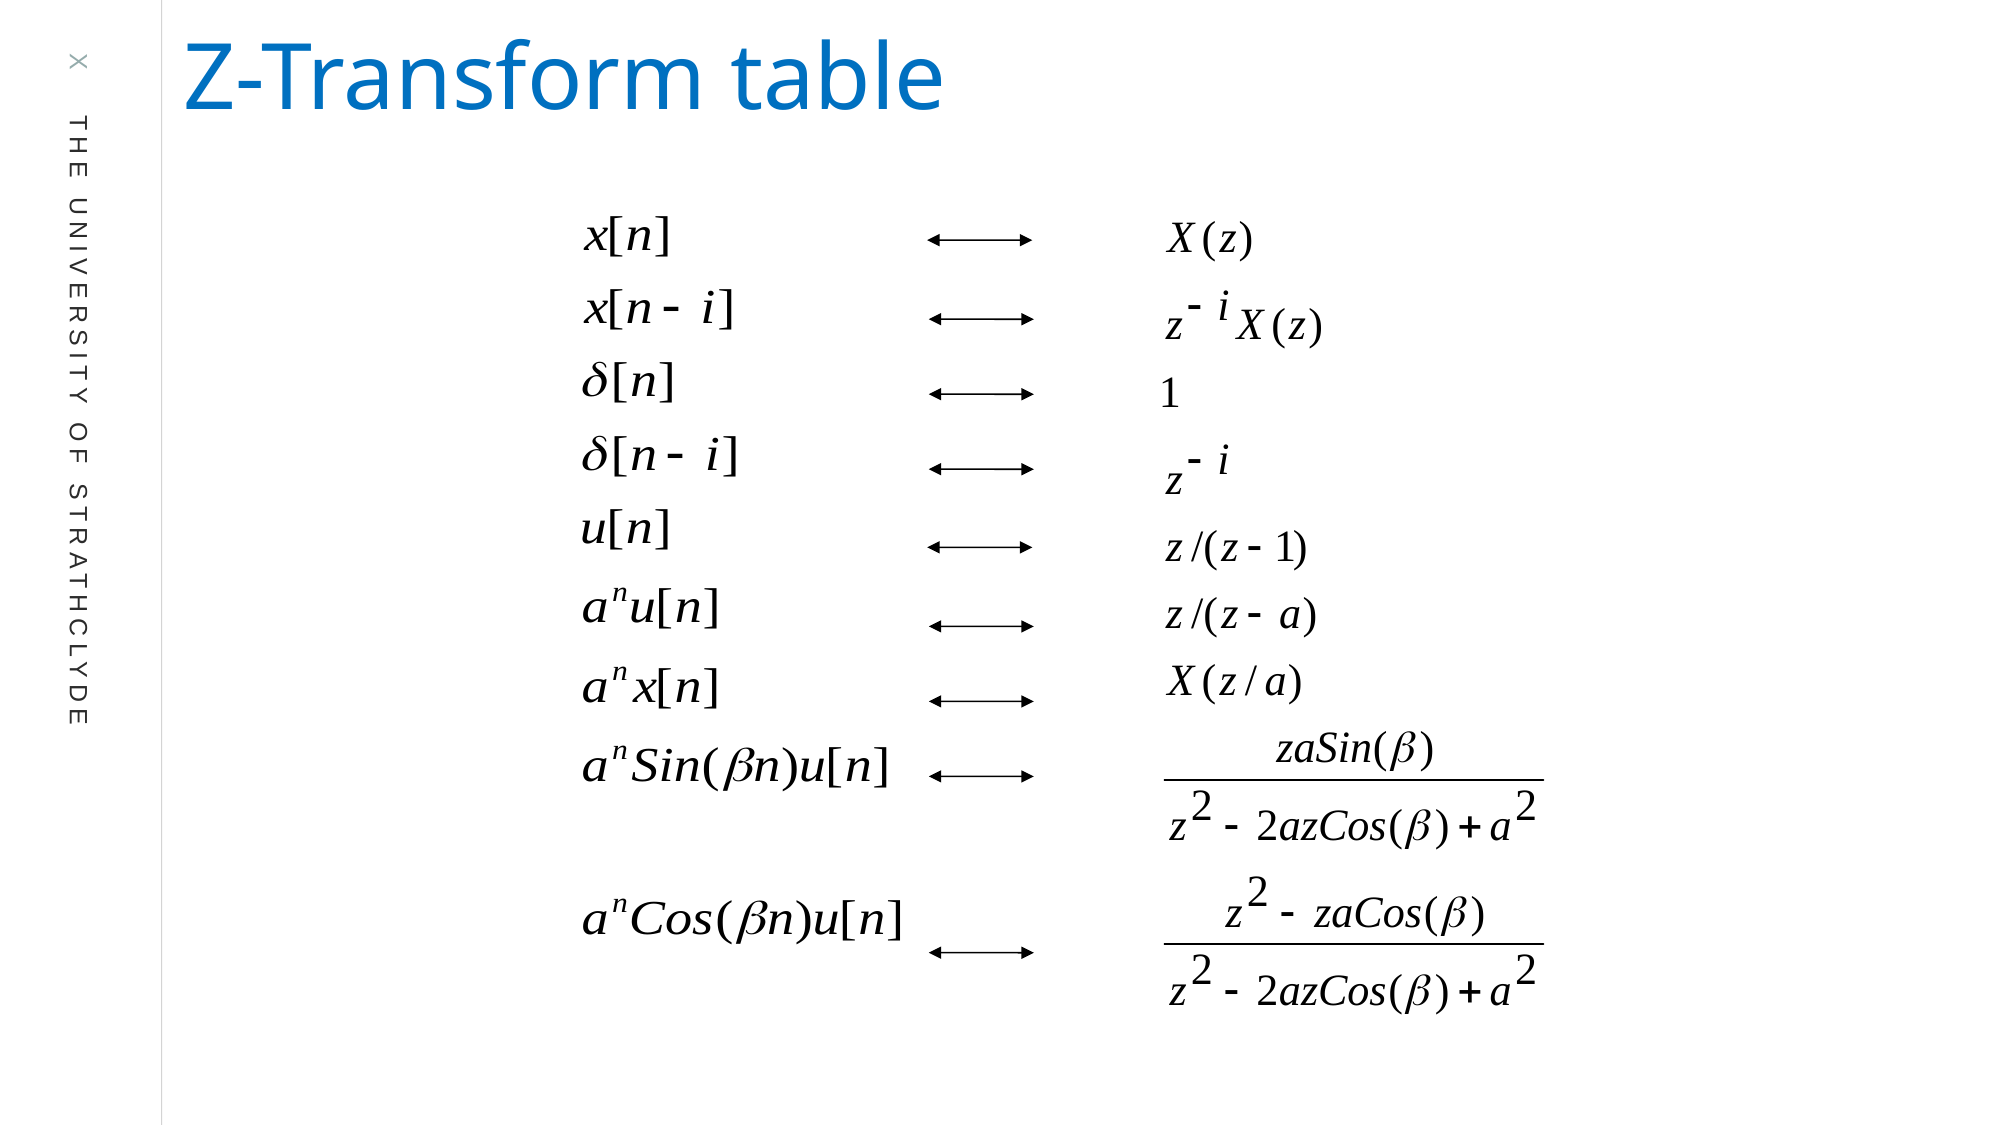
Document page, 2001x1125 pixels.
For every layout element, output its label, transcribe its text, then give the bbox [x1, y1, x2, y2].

title Z-Transform table [183, 7, 1979, 126]
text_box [573, 206, 913, 956]
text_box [562, 221, 1519, 1050]
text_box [1157, 210, 1554, 1024]
